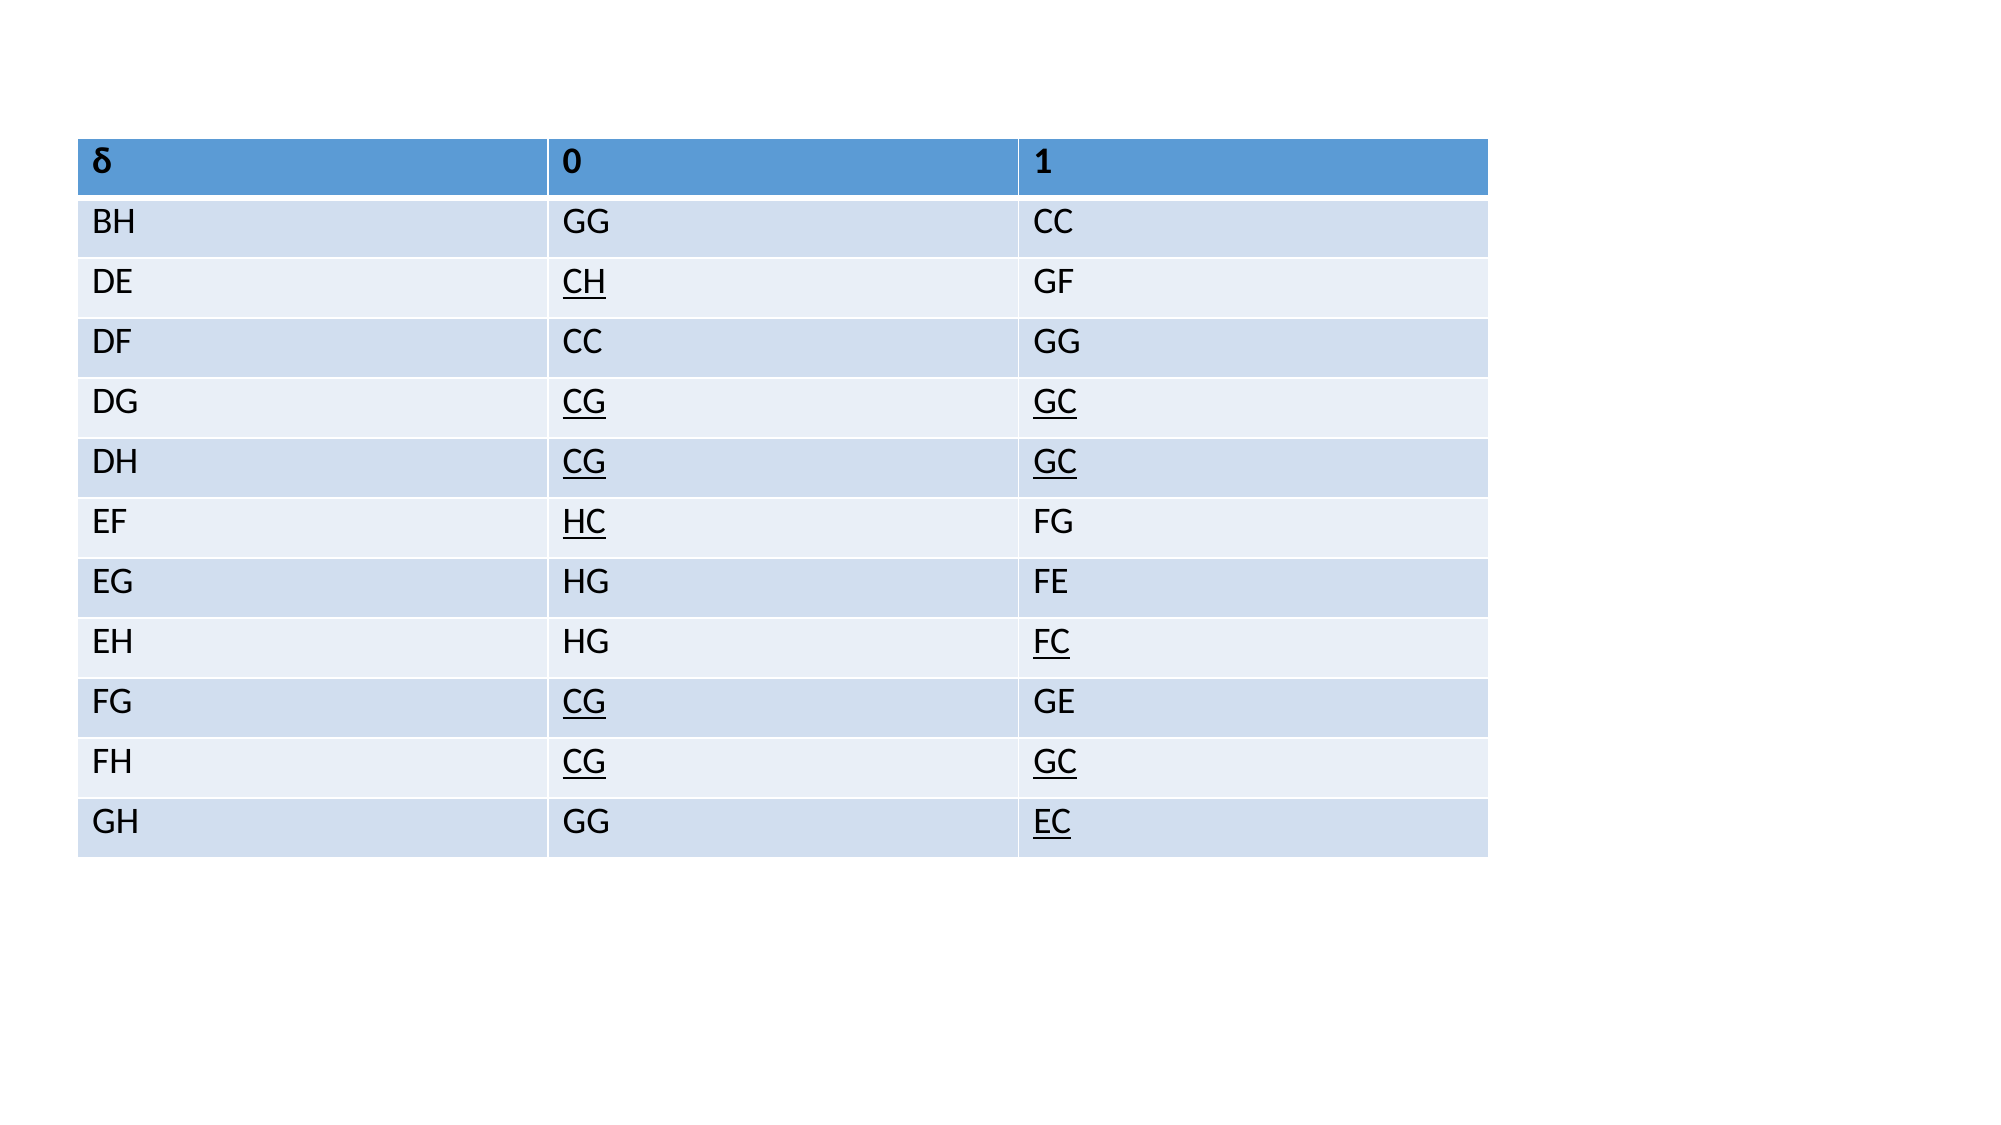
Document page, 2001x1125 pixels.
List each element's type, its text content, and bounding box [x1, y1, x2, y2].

table_cell DG [78, 379, 547, 437]
table_cell HG [549, 619, 1018, 677]
table_cell CC [1019, 201, 1488, 257]
table_cell GC [1019, 439, 1488, 497]
table_cell DF [78, 319, 547, 377]
table_cell GG [1019, 319, 1488, 377]
table_cell FH [78, 739, 547, 797]
table_cell HG [549, 559, 1018, 617]
table_cell HC [549, 499, 1018, 557]
table_header 0 [549, 139, 1018, 195]
table_cell CG [549, 379, 1018, 437]
table_cell DH [78, 439, 547, 497]
table_header 1 [1019, 139, 1488, 195]
table_cell CC [549, 319, 1018, 377]
table_cell GG [549, 201, 1018, 257]
table_cell CG [549, 739, 1018, 797]
table_cell GE [1019, 679, 1488, 737]
table_cell EC [1019, 799, 1488, 857]
table_cell CG [549, 679, 1018, 737]
table_cell DE [78, 259, 547, 317]
table_cell FG [78, 679, 547, 737]
table_cell FG [1019, 499, 1488, 557]
table_cell GH [78, 799, 547, 857]
table_cell BH [78, 201, 547, 257]
table_cell CG [549, 439, 1018, 497]
table_cell GC [1019, 379, 1488, 437]
table_cell EG [78, 559, 547, 617]
table_cell GC [1019, 739, 1488, 797]
table_cell EF [78, 499, 547, 557]
table_cell CH [549, 259, 1018, 317]
table_cell FC [1019, 619, 1488, 677]
table_cell FE [1019, 559, 1488, 617]
table_cell EH [78, 619, 547, 677]
table_cell GG [549, 799, 1018, 857]
table_header δ [78, 139, 547, 195]
table_cell GF [1019, 259, 1488, 317]
